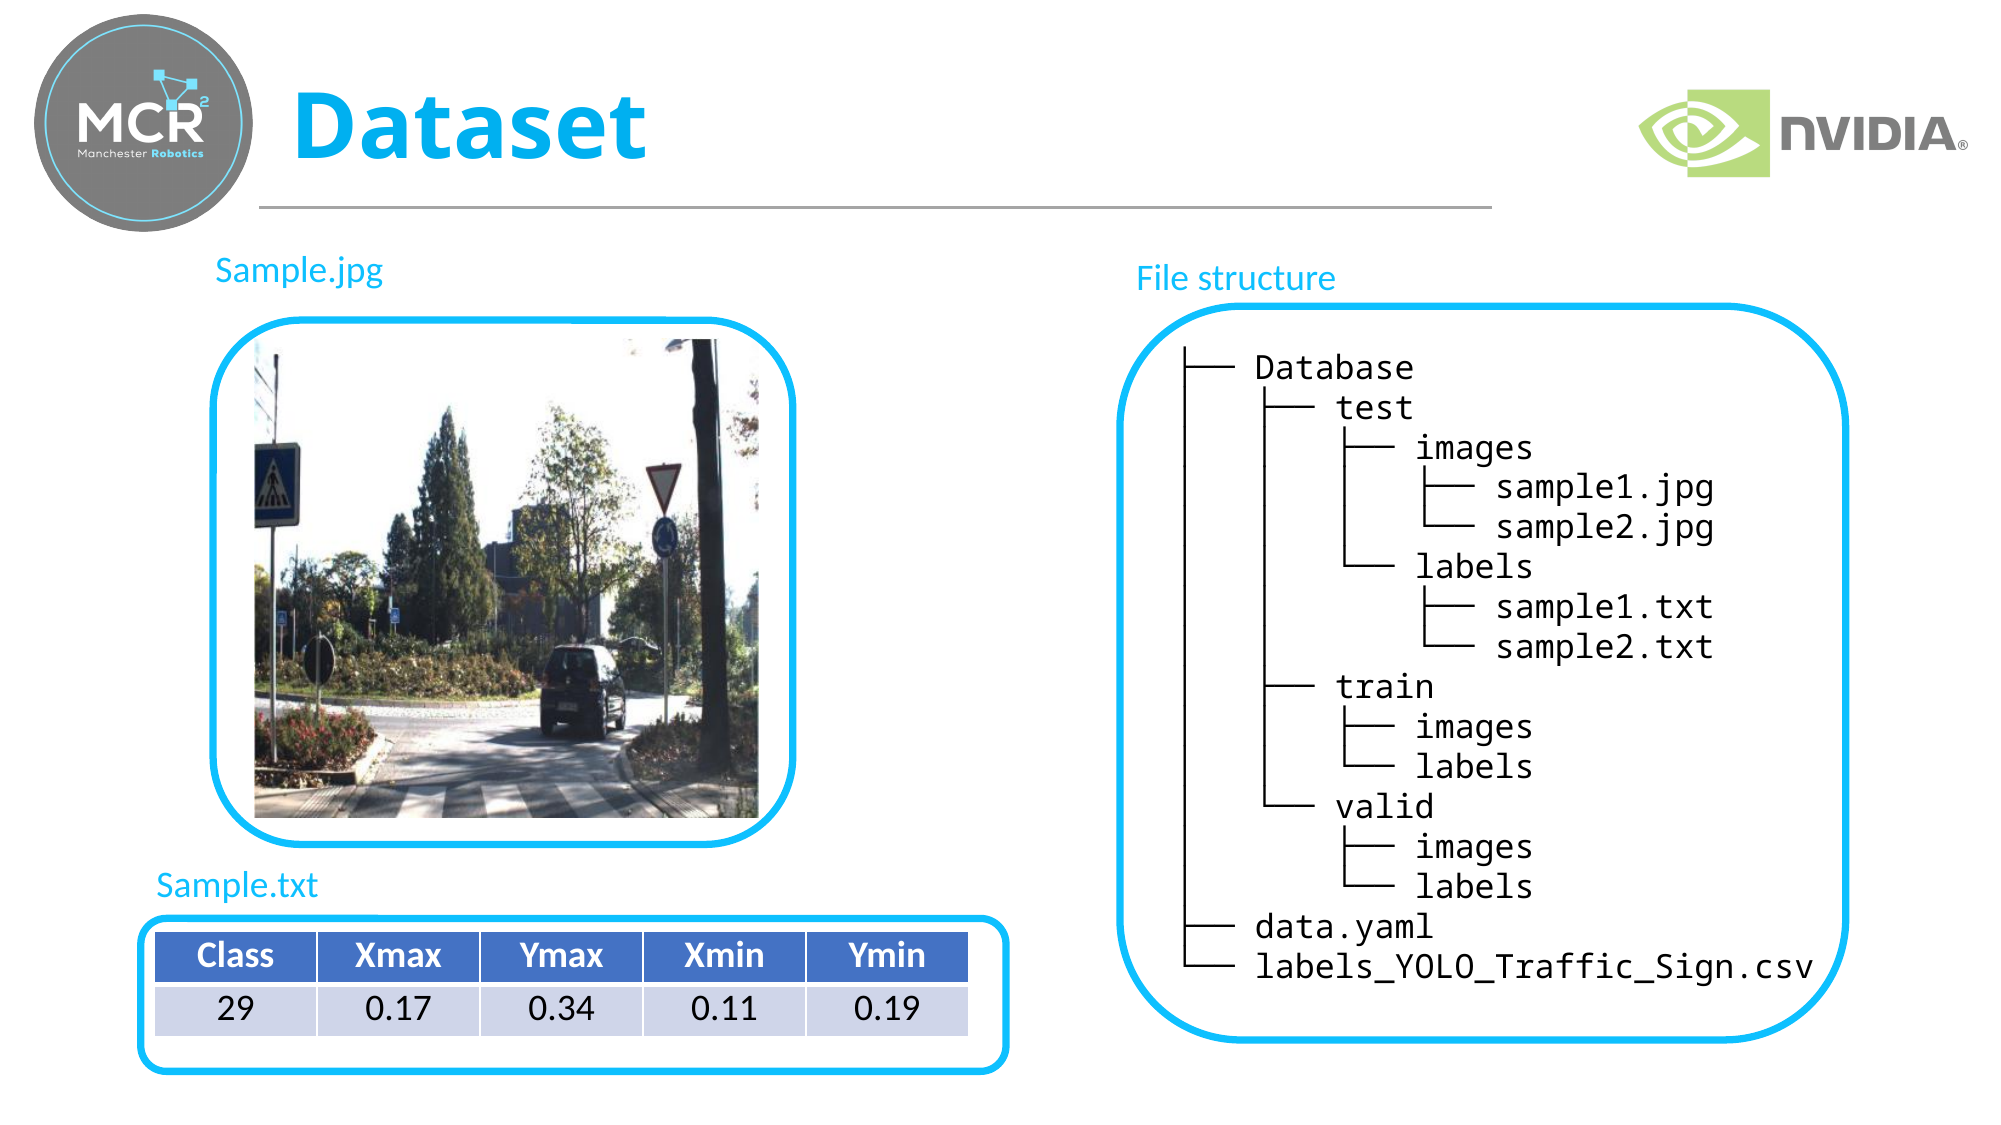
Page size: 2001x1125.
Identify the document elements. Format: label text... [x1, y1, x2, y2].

text_box ├── Database │ ├── test │ │ ├── images │ │ │ ├── sample1.jpg │ │ │ └── sample2.jpg │ │ └── labels │ │ ├── sample1.txt │ │ └── sample2.txt │ ├── train │ │ ├── images │ │ └── labels │ └── valid │ ├── images │ └── labels ├── data.yaml └── labels_YOLO_Traffic_Sign.csv [1160, 338, 2000, 993]
table_cell 29 [155, 987, 316, 1036]
text_box [139, 917, 1008, 1073]
table_header Class [155, 932, 316, 982]
table_header Ymax [481, 932, 642, 982]
table_header Xmin [644, 932, 805, 982]
text_box [1118, 305, 1822, 1041]
text_box Sample.txt [141, 852, 334, 912]
table_cell 0.17 [318, 987, 479, 1036]
text_box Sample.jpg [200, 237, 399, 297]
title Dataset [275, 19, 1615, 238]
table_header Xmax [318, 932, 479, 982]
text_box File structure [1121, 245, 1352, 306]
table_cell 0.19 [807, 987, 968, 1036]
table_cell 0.34 [481, 987, 642, 1036]
picture [254, 338, 759, 818]
table_cell 0.11 [644, 987, 805, 1036]
table_header Ymin [807, 932, 968, 982]
text_box [212, 319, 794, 846]
